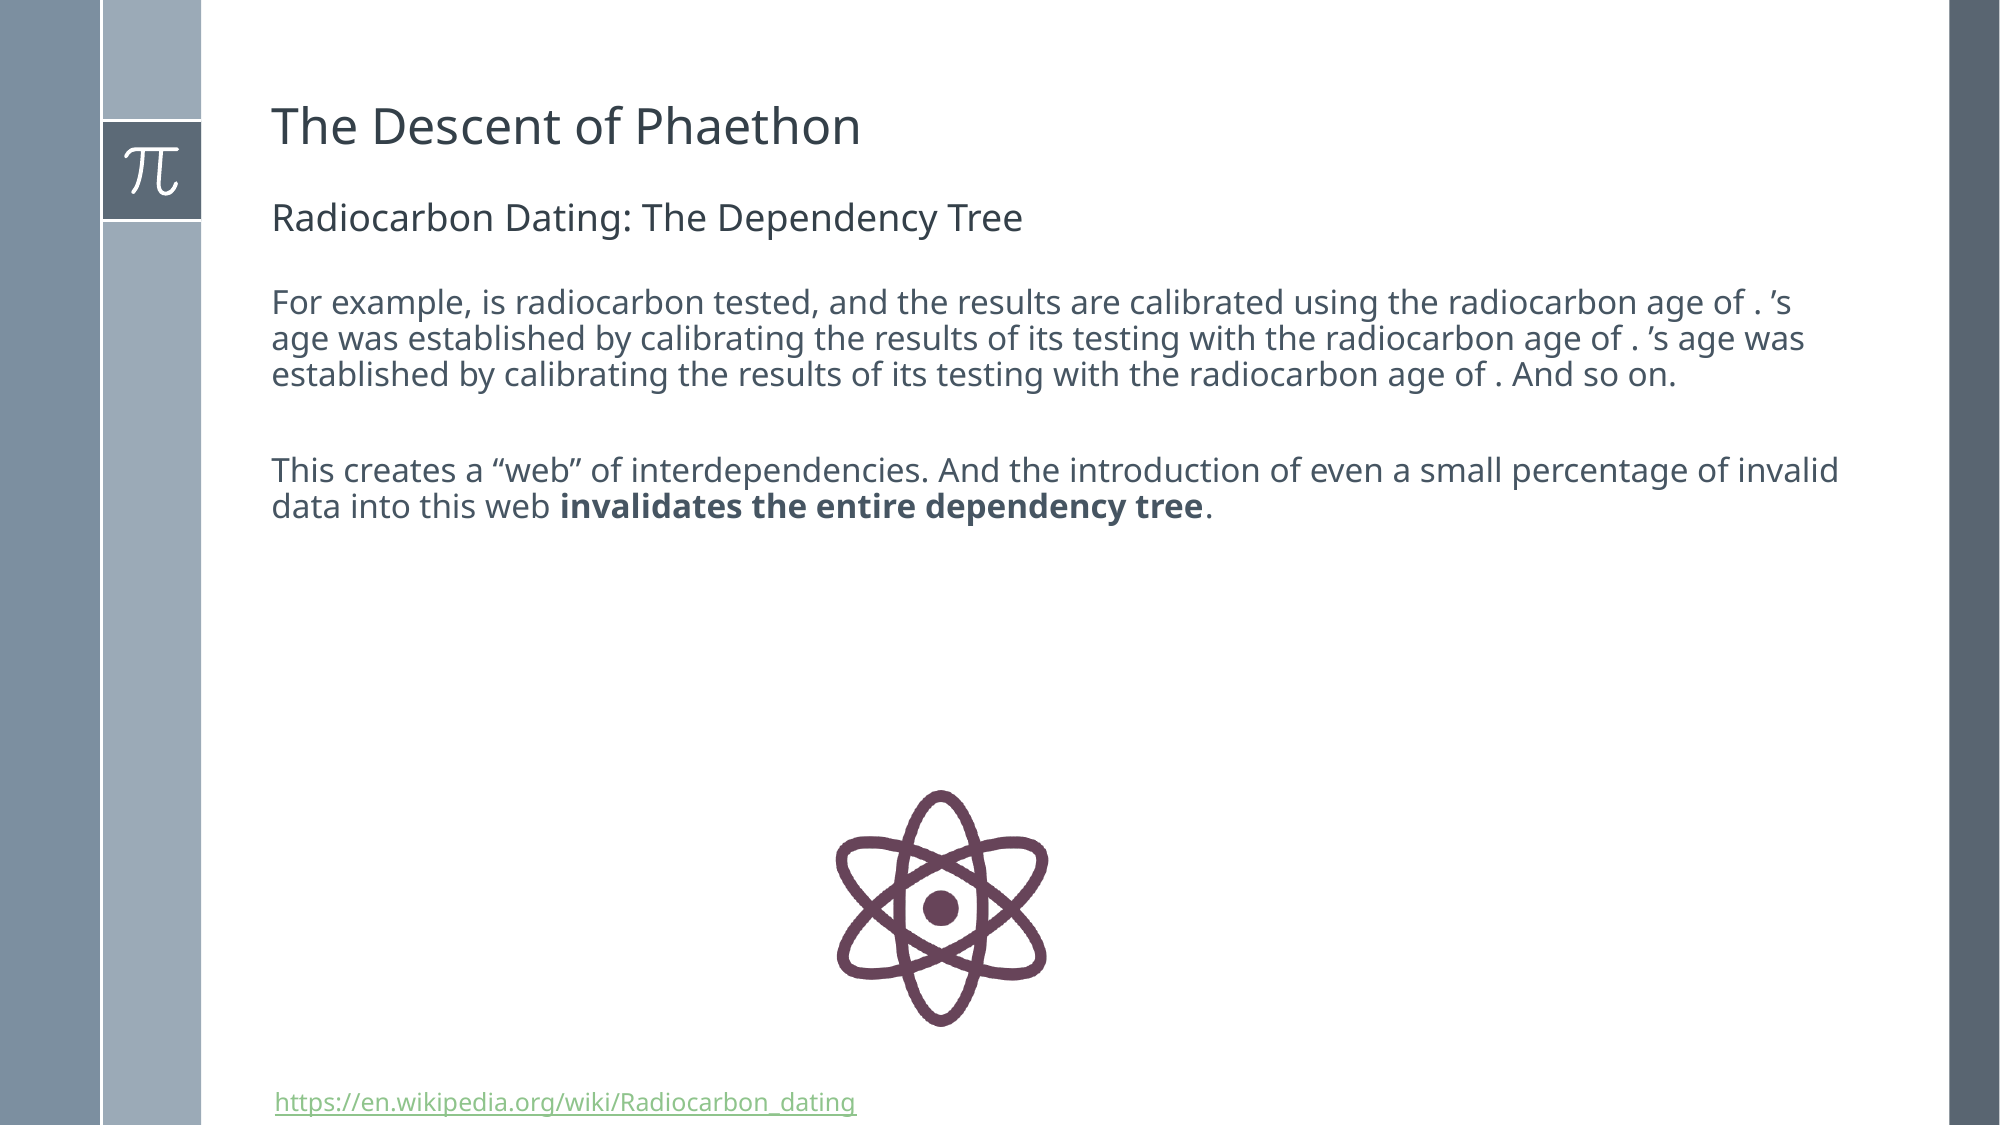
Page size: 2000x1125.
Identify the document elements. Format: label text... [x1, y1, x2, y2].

text_box Radiocarbon Dating: The Dependency Tree [256, 162, 1862, 247]
title The Descent of Phaethon [256, 96, 1862, 162]
picture [799, 766, 1084, 1050]
text_box https://en.wikipedia.org/wiki/Radiocarbon_dating [259, 1079, 1862, 1125]
